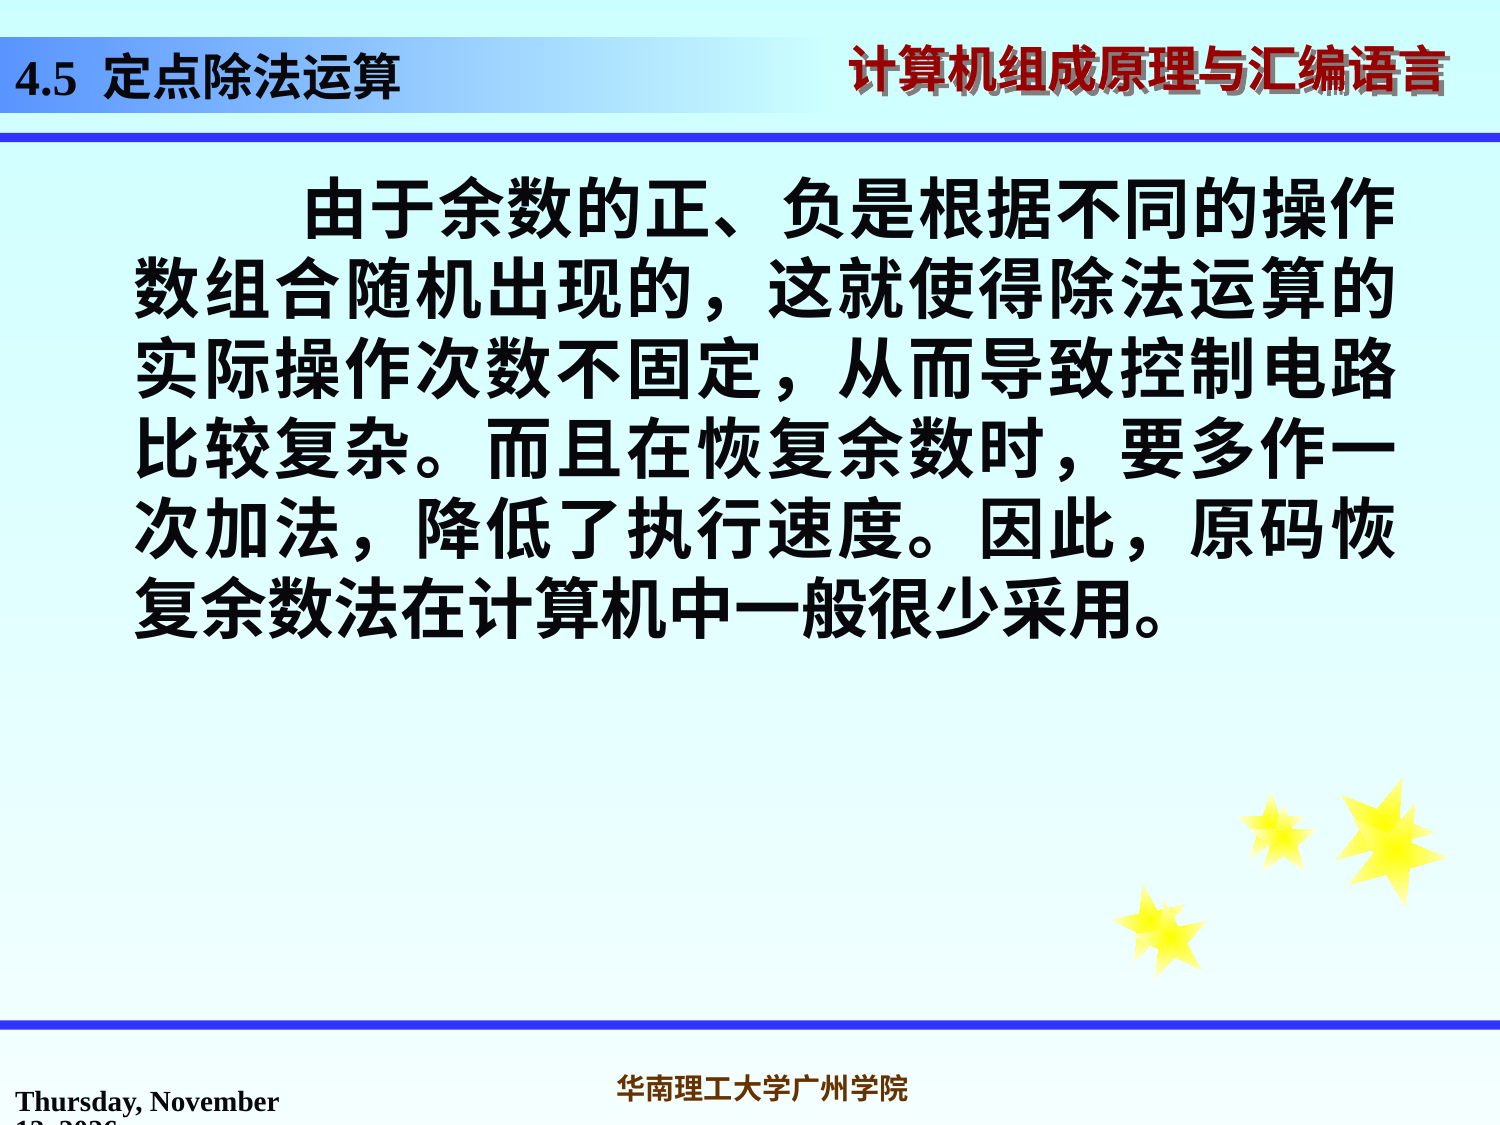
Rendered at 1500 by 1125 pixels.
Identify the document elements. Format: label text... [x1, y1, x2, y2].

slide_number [0, 1050, 313, 1125]
footer 华南理工大学广州学院 [525, 1050, 1000, 1125]
title 4.5 定点除法运算 [0, 37, 825, 113]
list 由于余数的正、负是根据不同的操作数组合随机出现的，这就使得除法运算的实际操作次数不固定，从而导致控制电路比较复杂。而且在恢复余数时，要多作一次加法，降低了执行速度。因此，原码恢复余数法在计算机中一般很少采用。 [62, 159, 1413, 960]
